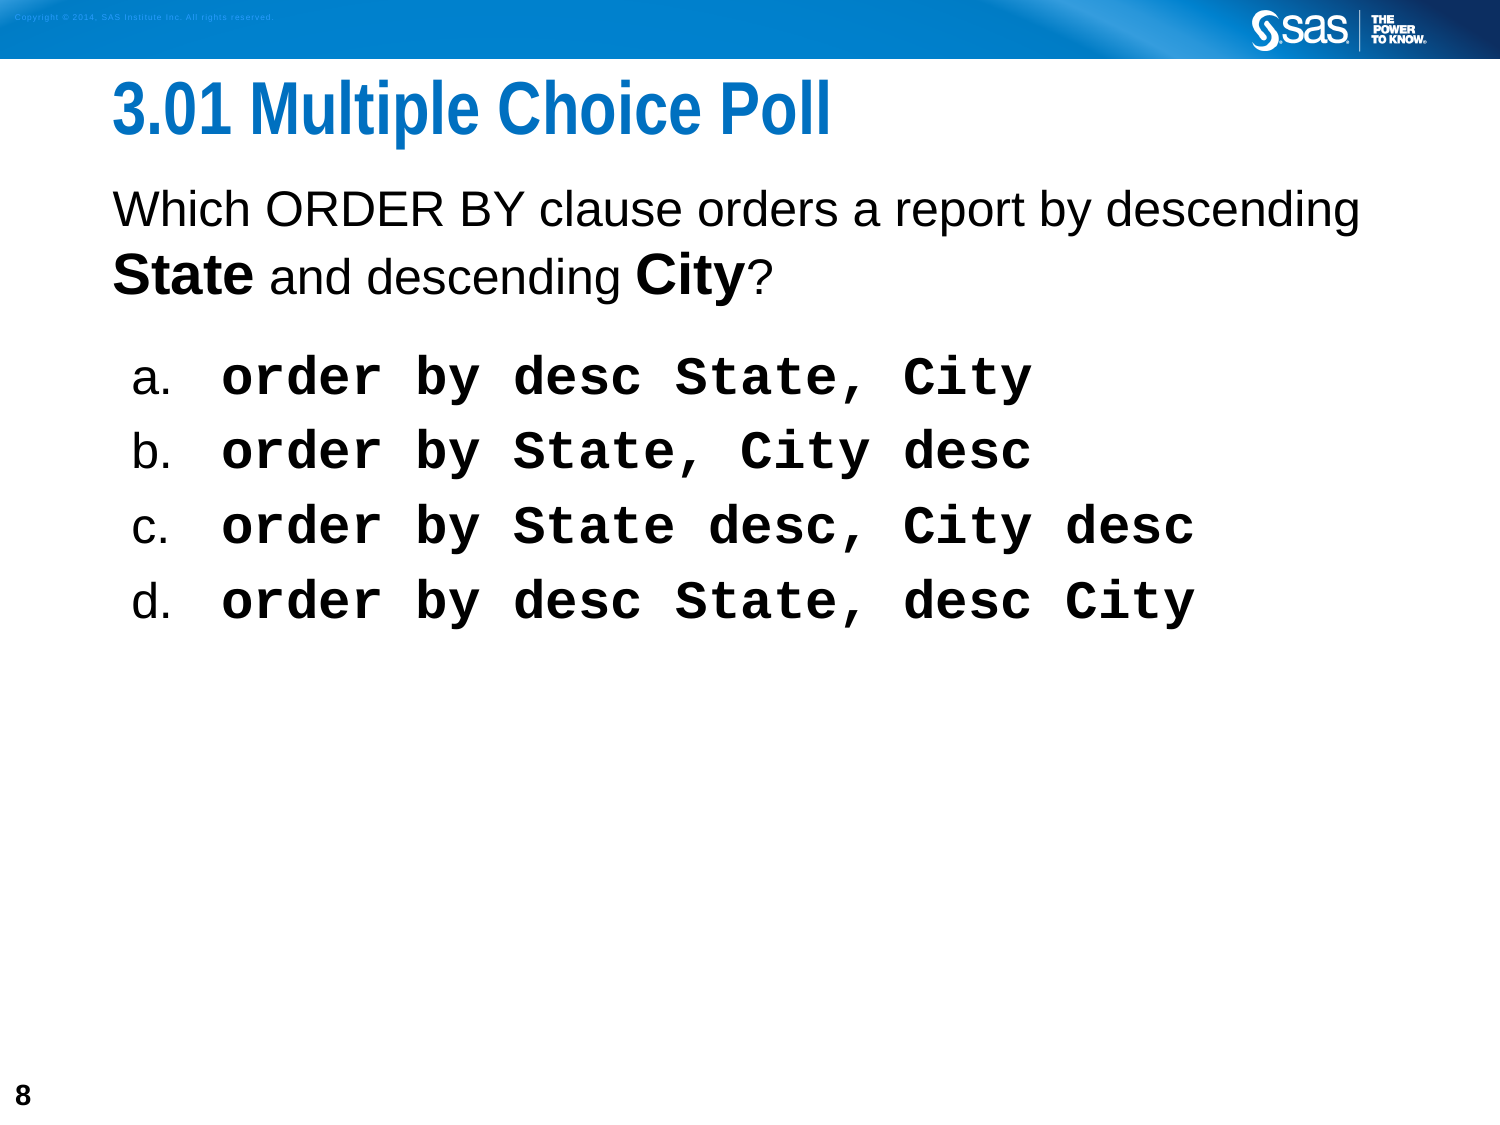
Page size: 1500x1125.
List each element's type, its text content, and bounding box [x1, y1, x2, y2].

list Which ORDER BY clause orders a report by descending State and descending City? order by desc State, City order by State, City desc order by State desc, City desc order by desc State, desc City [112, 176, 1400, 876]
title 3.01 Multiple Choice Poll [112, 75, 1500, 187]
picture [0, 0, 1500, 59]
